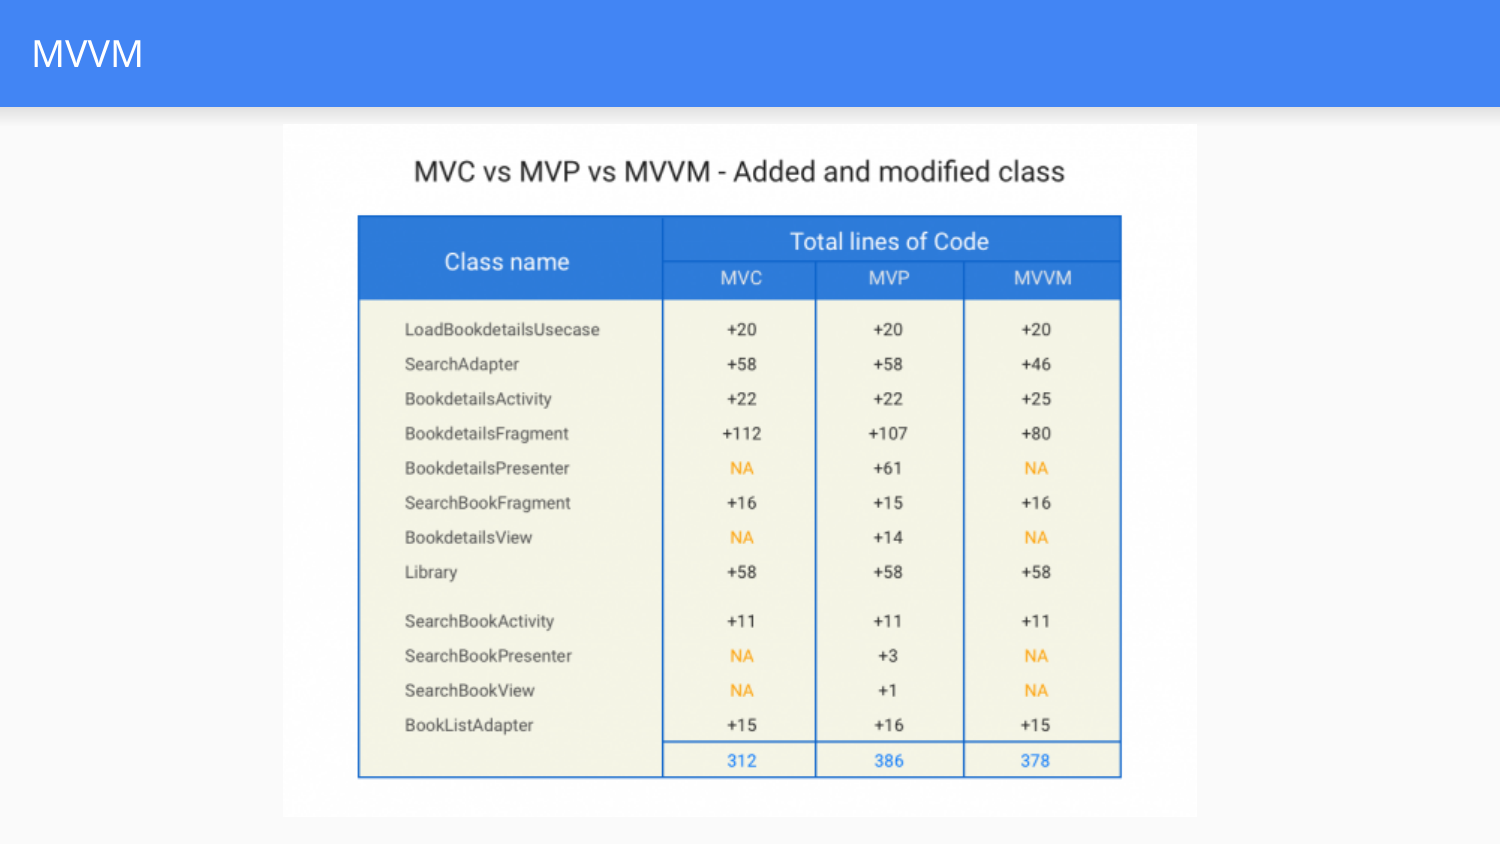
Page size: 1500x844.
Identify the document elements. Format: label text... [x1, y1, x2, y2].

title MVVM [16, 2, 1464, 102]
picture [282, 123, 1198, 817]
